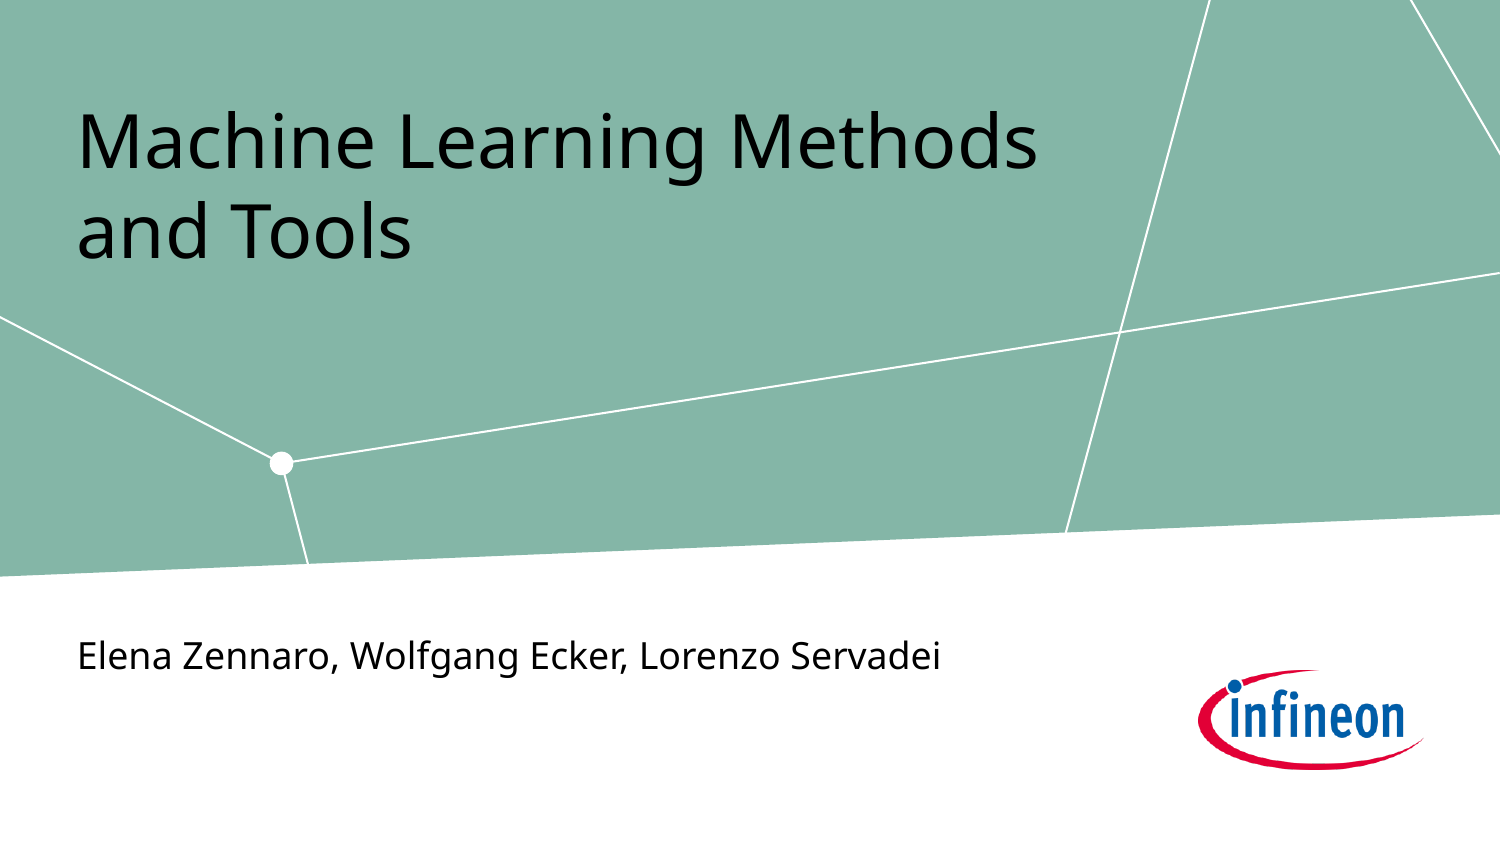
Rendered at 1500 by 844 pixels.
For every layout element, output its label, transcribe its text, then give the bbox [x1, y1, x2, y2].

picture [1198, 670, 1424, 770]
title Machine Learning Methods and Tools [76, 183, 1116, 276]
subtitle Elena Zennaro, Wolfgang Ecker, Lorenzo Servadei [76, 631, 1093, 723]
